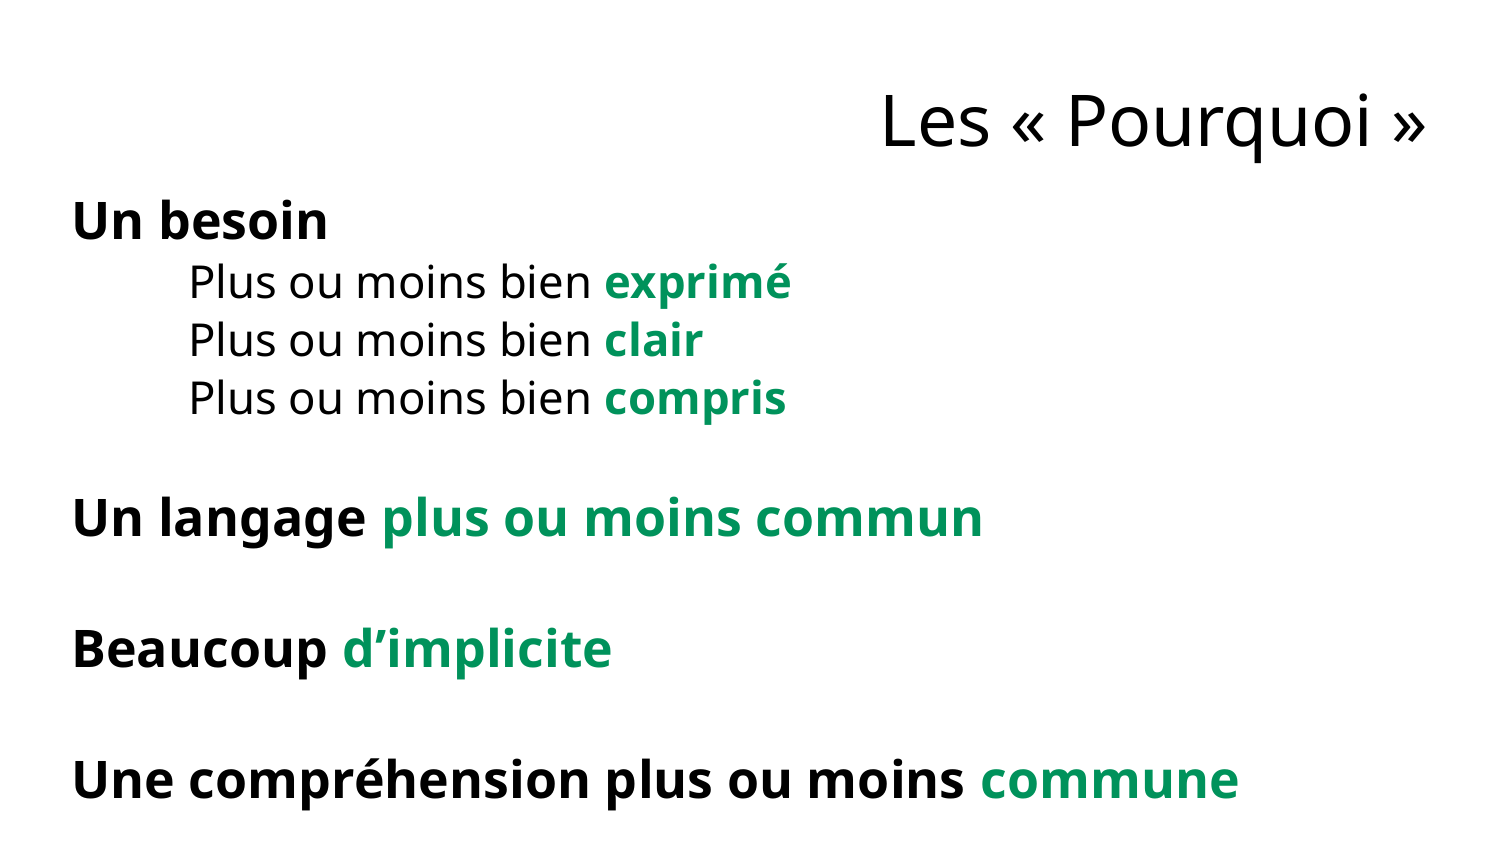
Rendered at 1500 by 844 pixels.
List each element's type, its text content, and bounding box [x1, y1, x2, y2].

list Les « Pourquoi » Un besoin Plus ou moins bien exprimé Plus ou moins bien clair Plus ou moins bien compris Un langage plus ou moins commun Beaucoup d’implicite Une compréhension plus ou moins commune [56, 67, 1444, 824]
